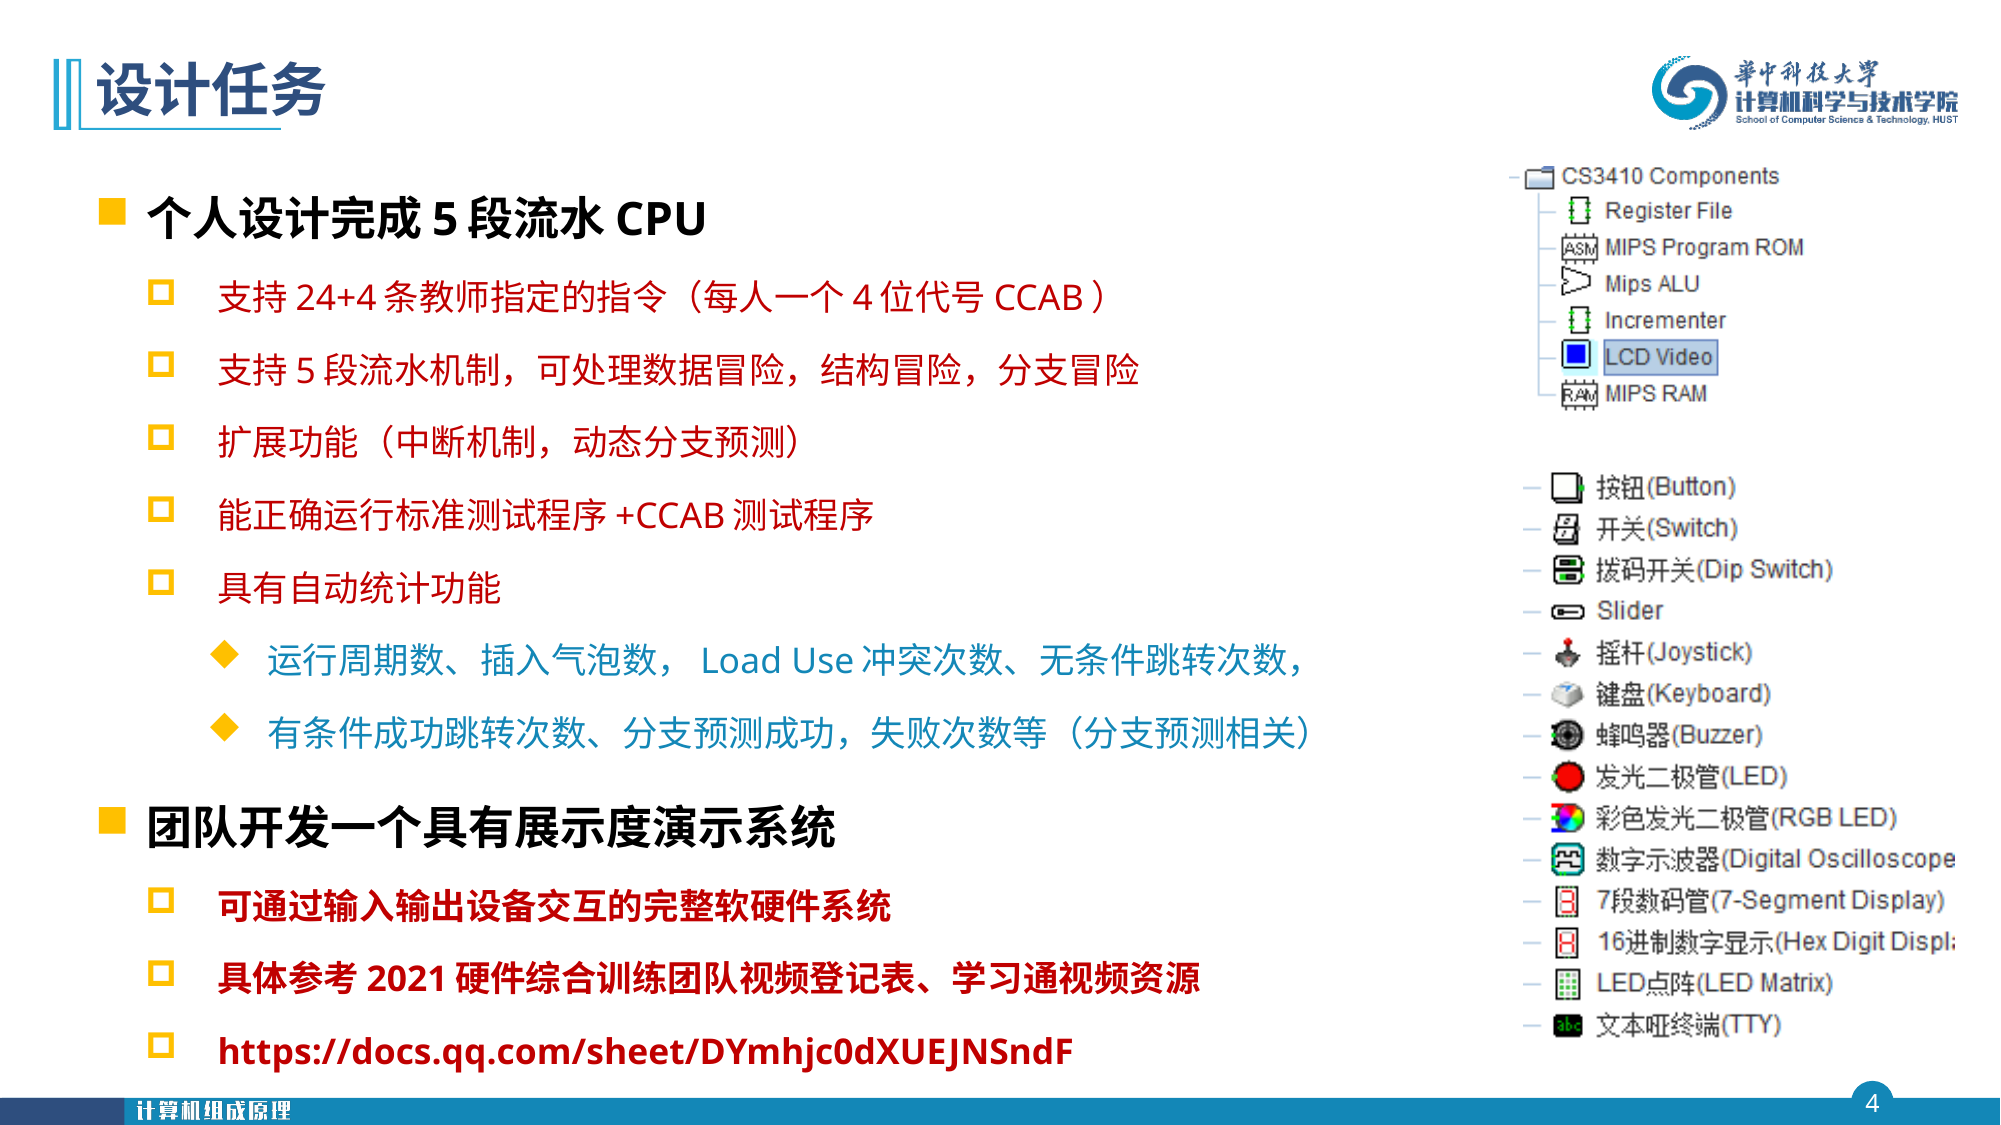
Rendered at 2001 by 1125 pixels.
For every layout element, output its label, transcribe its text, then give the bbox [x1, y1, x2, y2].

title 设计任务 [80, 42, 1805, 144]
picture [1509, 166, 1874, 442]
picture [1523, 471, 1955, 1050]
list 个人设计完成5段流水CPU 支持24+4条教师指定的指令（每人一个4位代号CCAB） 支持5段流水机制，可处理数据冒险，结构冒险，分支冒险 扩展功能（中断机制，动态分支预测） 能正确运行标准测试程序+CCAB测试程序 具有自动统计功能 运行周期数、插入气泡数，Load Use冲突次数、无条件跳转次数， 有条件成功跳转次数、分支预测成功，失败次数等（分支预测相关） 团队开发一个具有展示度演示系统 可通过输入输出设备交互的完整软硬件系统 具体参考2021硬件综合训练团队视频登记表、学习通视频资源 https://docs.qq.com/sheet/DYmhjc0dXUEJNSndF [80, 154, 1805, 1080]
picture [1805, 56, 1958, 130]
